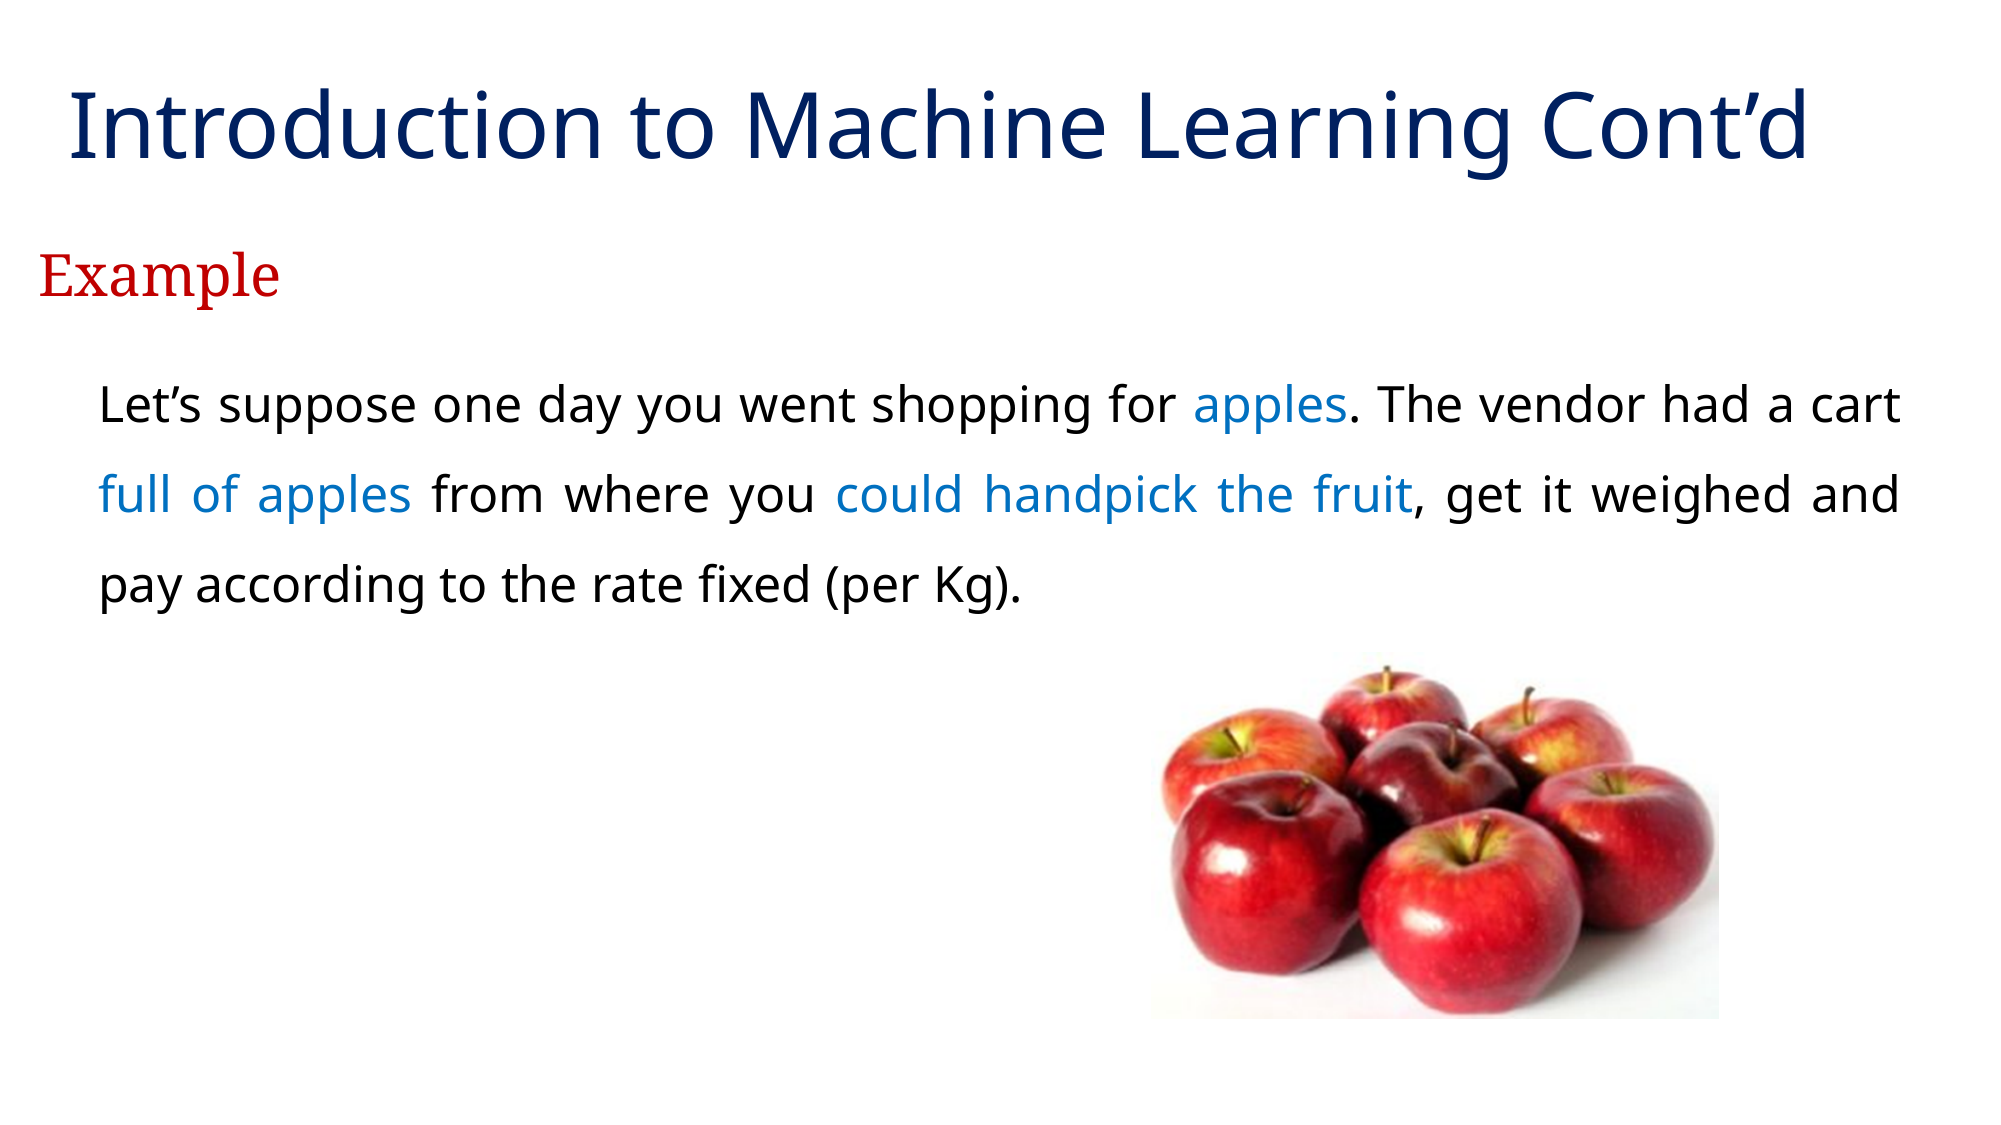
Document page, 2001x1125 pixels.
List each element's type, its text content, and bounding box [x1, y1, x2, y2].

picture [1151, 652, 1719, 1019]
text_box Example [0, 172, 1350, 361]
title Introduction to Machine Learning Cont’d [53, 20, 1886, 238]
text_box Let’s suppose one day you went shopping for apples. The vendor had a cart full of apples from where you could handpick the fruit, get it weighed and pay according to the rate fixed (per Kg). [83, 335, 1917, 620]
